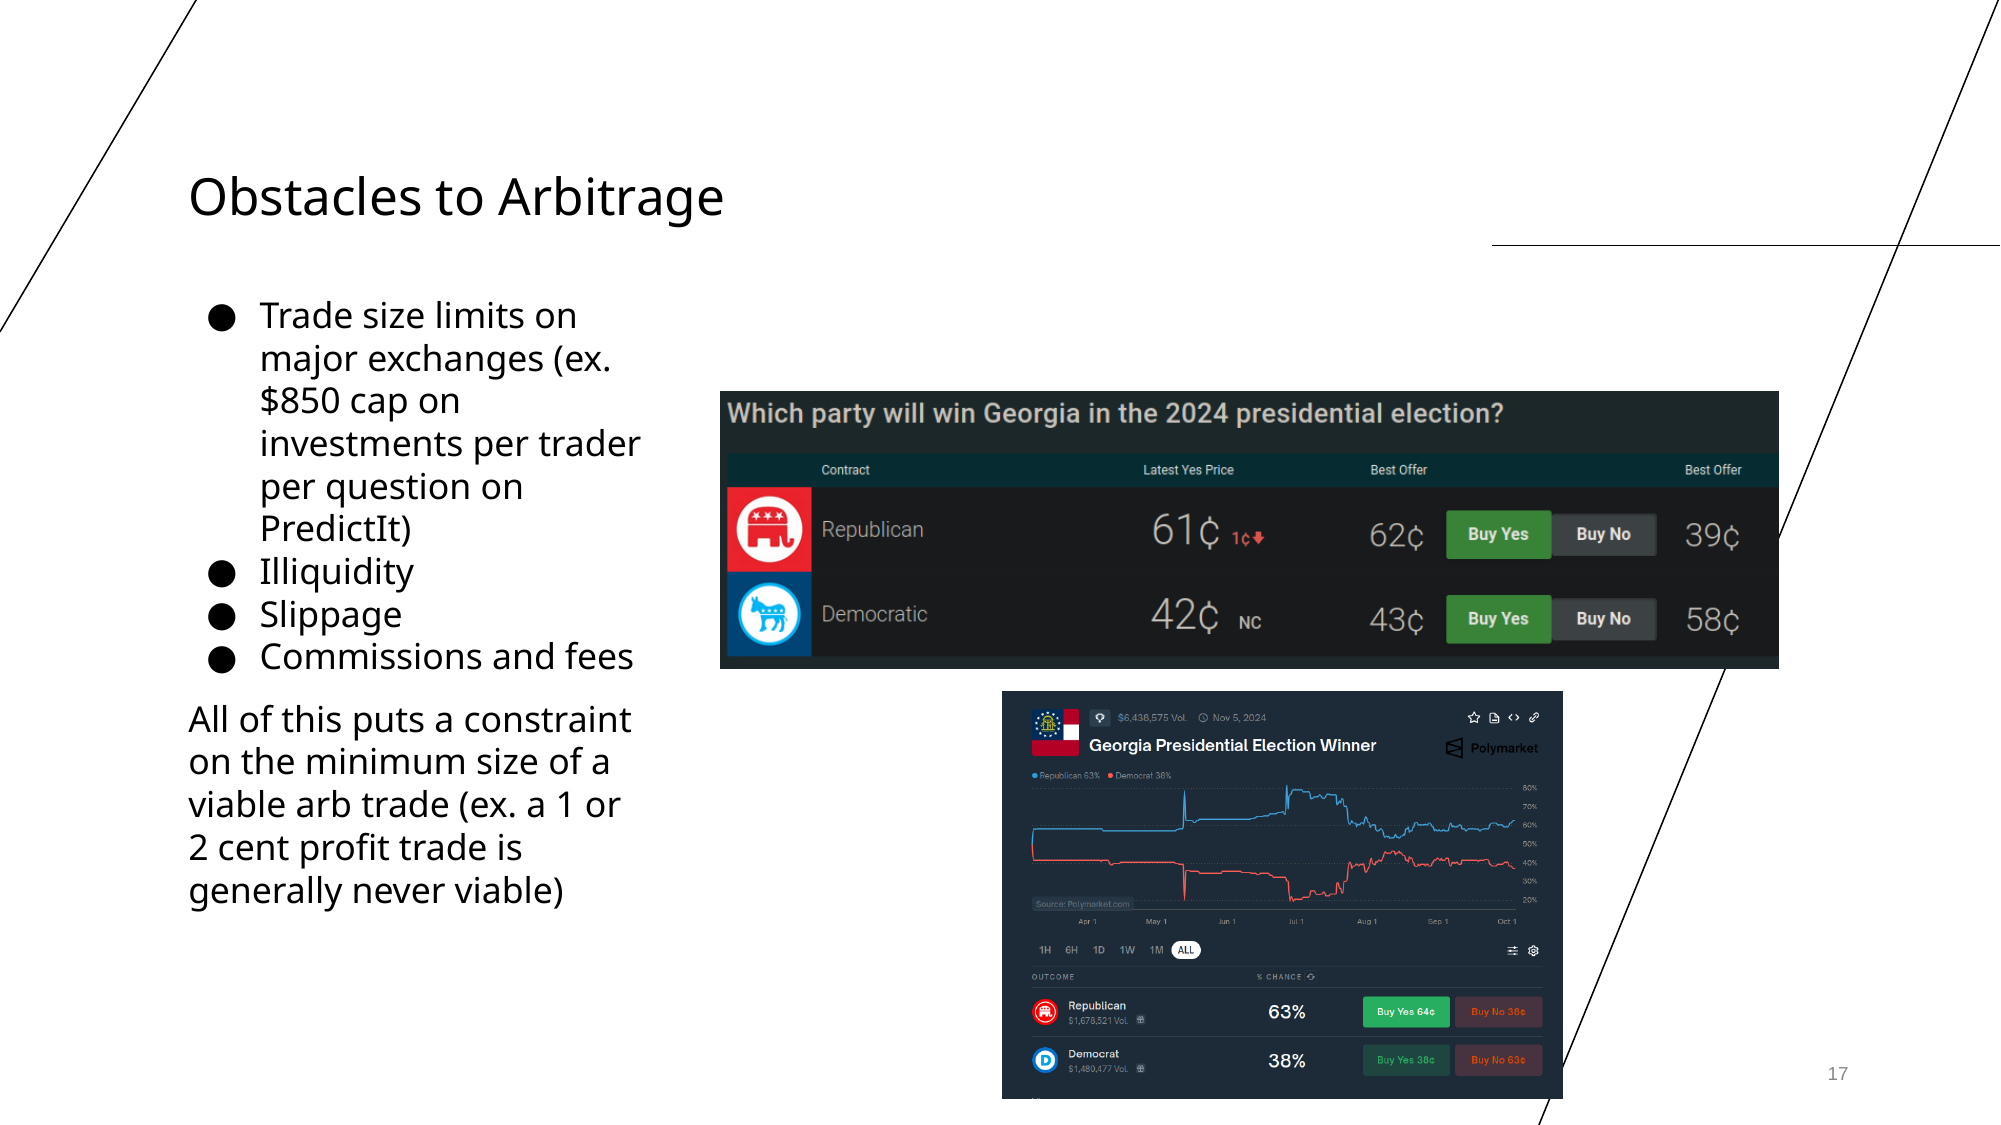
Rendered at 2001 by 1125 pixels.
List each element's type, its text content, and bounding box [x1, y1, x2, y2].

list Trade size limits on major exchanges (ex. $850 cap on investments per trader per question on PredictIt) Illiquidity Slippage Commissions and fees All of this puts a constraint on the minimum size of a viable arb trade (ex. a 1 or 2 cent profit trade is generally never viable) [173, 285, 667, 925]
picture [720, 391, 1779, 669]
slide_number ‹#› [1701, 1042, 1864, 1103]
title Obstacles to Arbitrage [173, 119, 754, 234]
picture [1002, 691, 1563, 1099]
